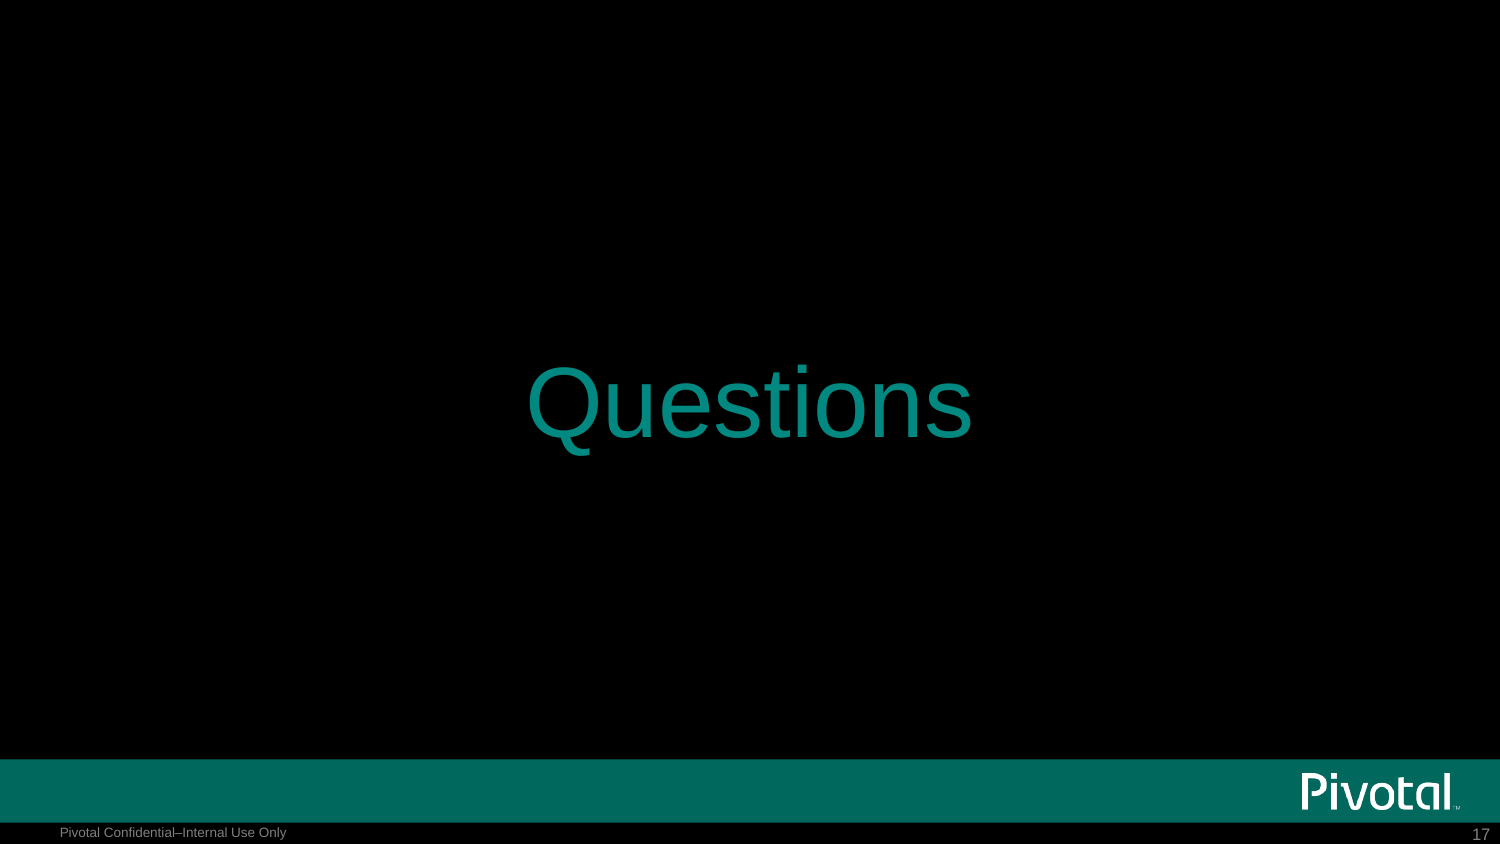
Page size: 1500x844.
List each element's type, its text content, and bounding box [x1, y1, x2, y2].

text_box Questions [0, 337, 1500, 458]
picture [1302, 773, 1460, 810]
